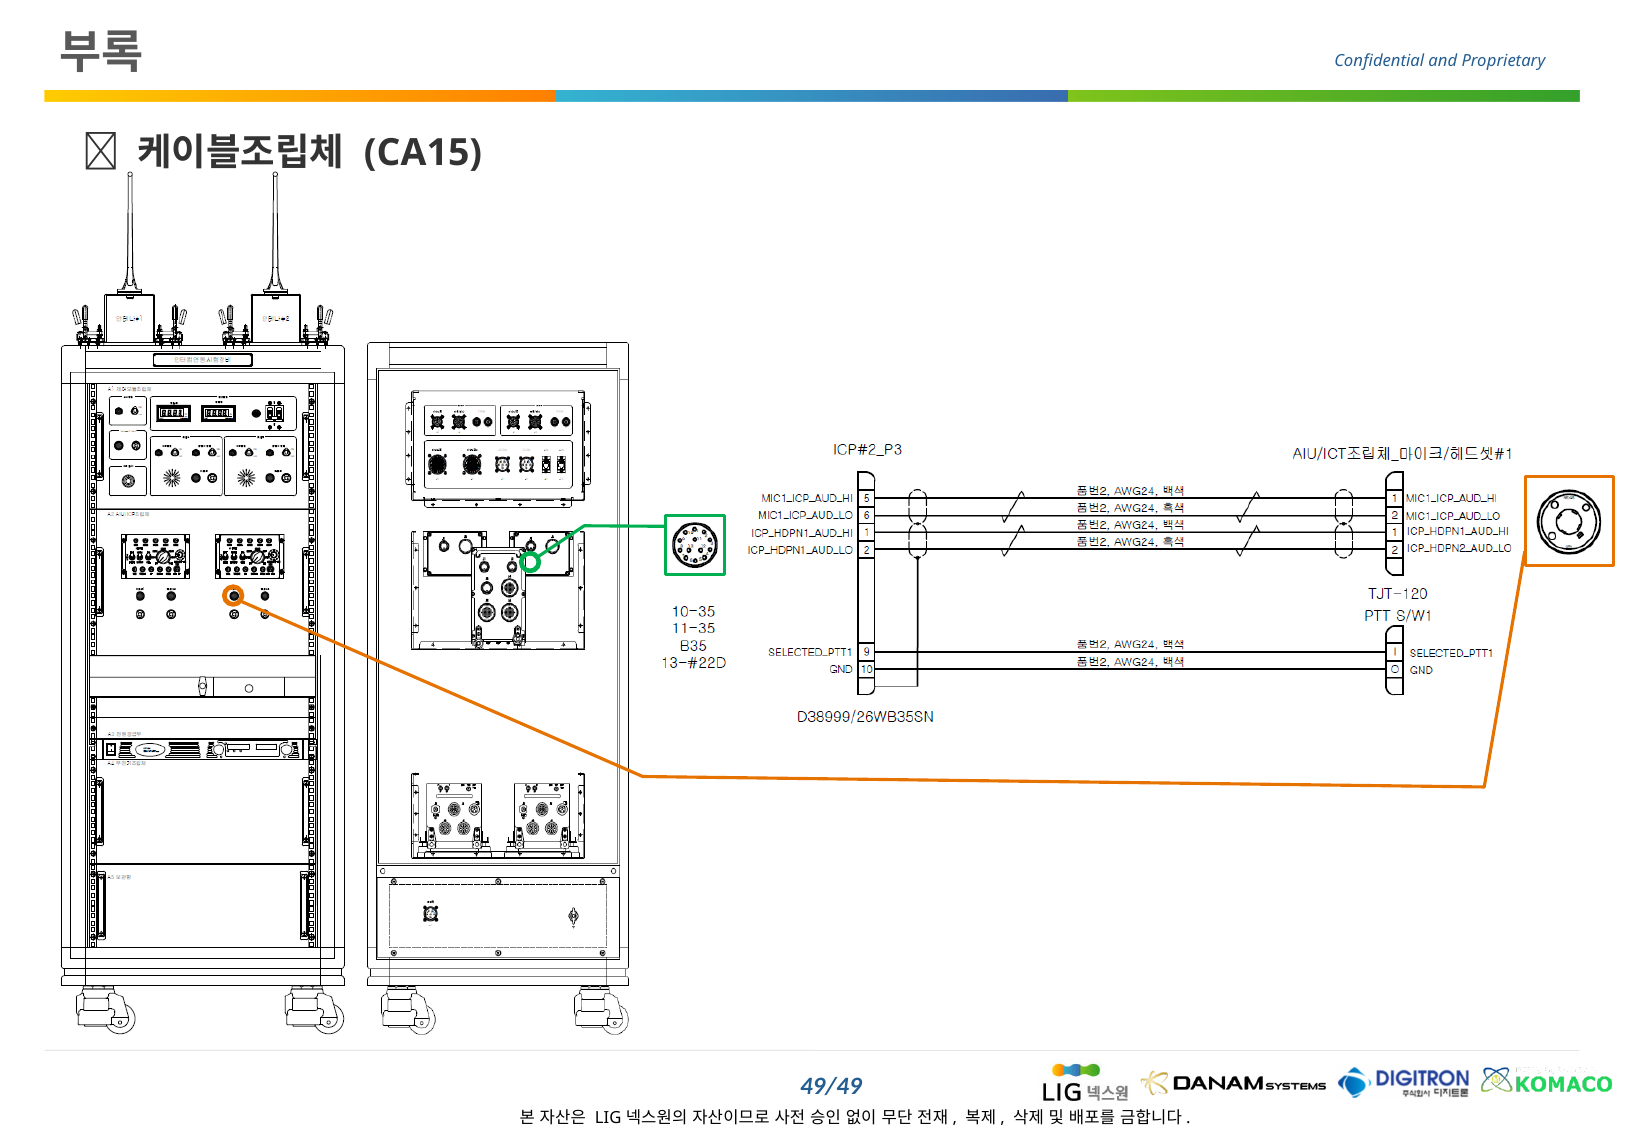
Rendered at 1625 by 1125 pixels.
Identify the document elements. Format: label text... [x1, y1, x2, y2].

picture [44, 92, 56, 102]
picture [49, 165, 352, 1037]
picture [1477, 1065, 1620, 1094]
picture [1036, 1059, 1470, 1106]
text_box 부록 [44, 15, 844, 92]
picture [657, 431, 1609, 741]
picture [359, 336, 638, 1039]
text_box  케이블조립체 (CA15) [56, 78, 1604, 183]
